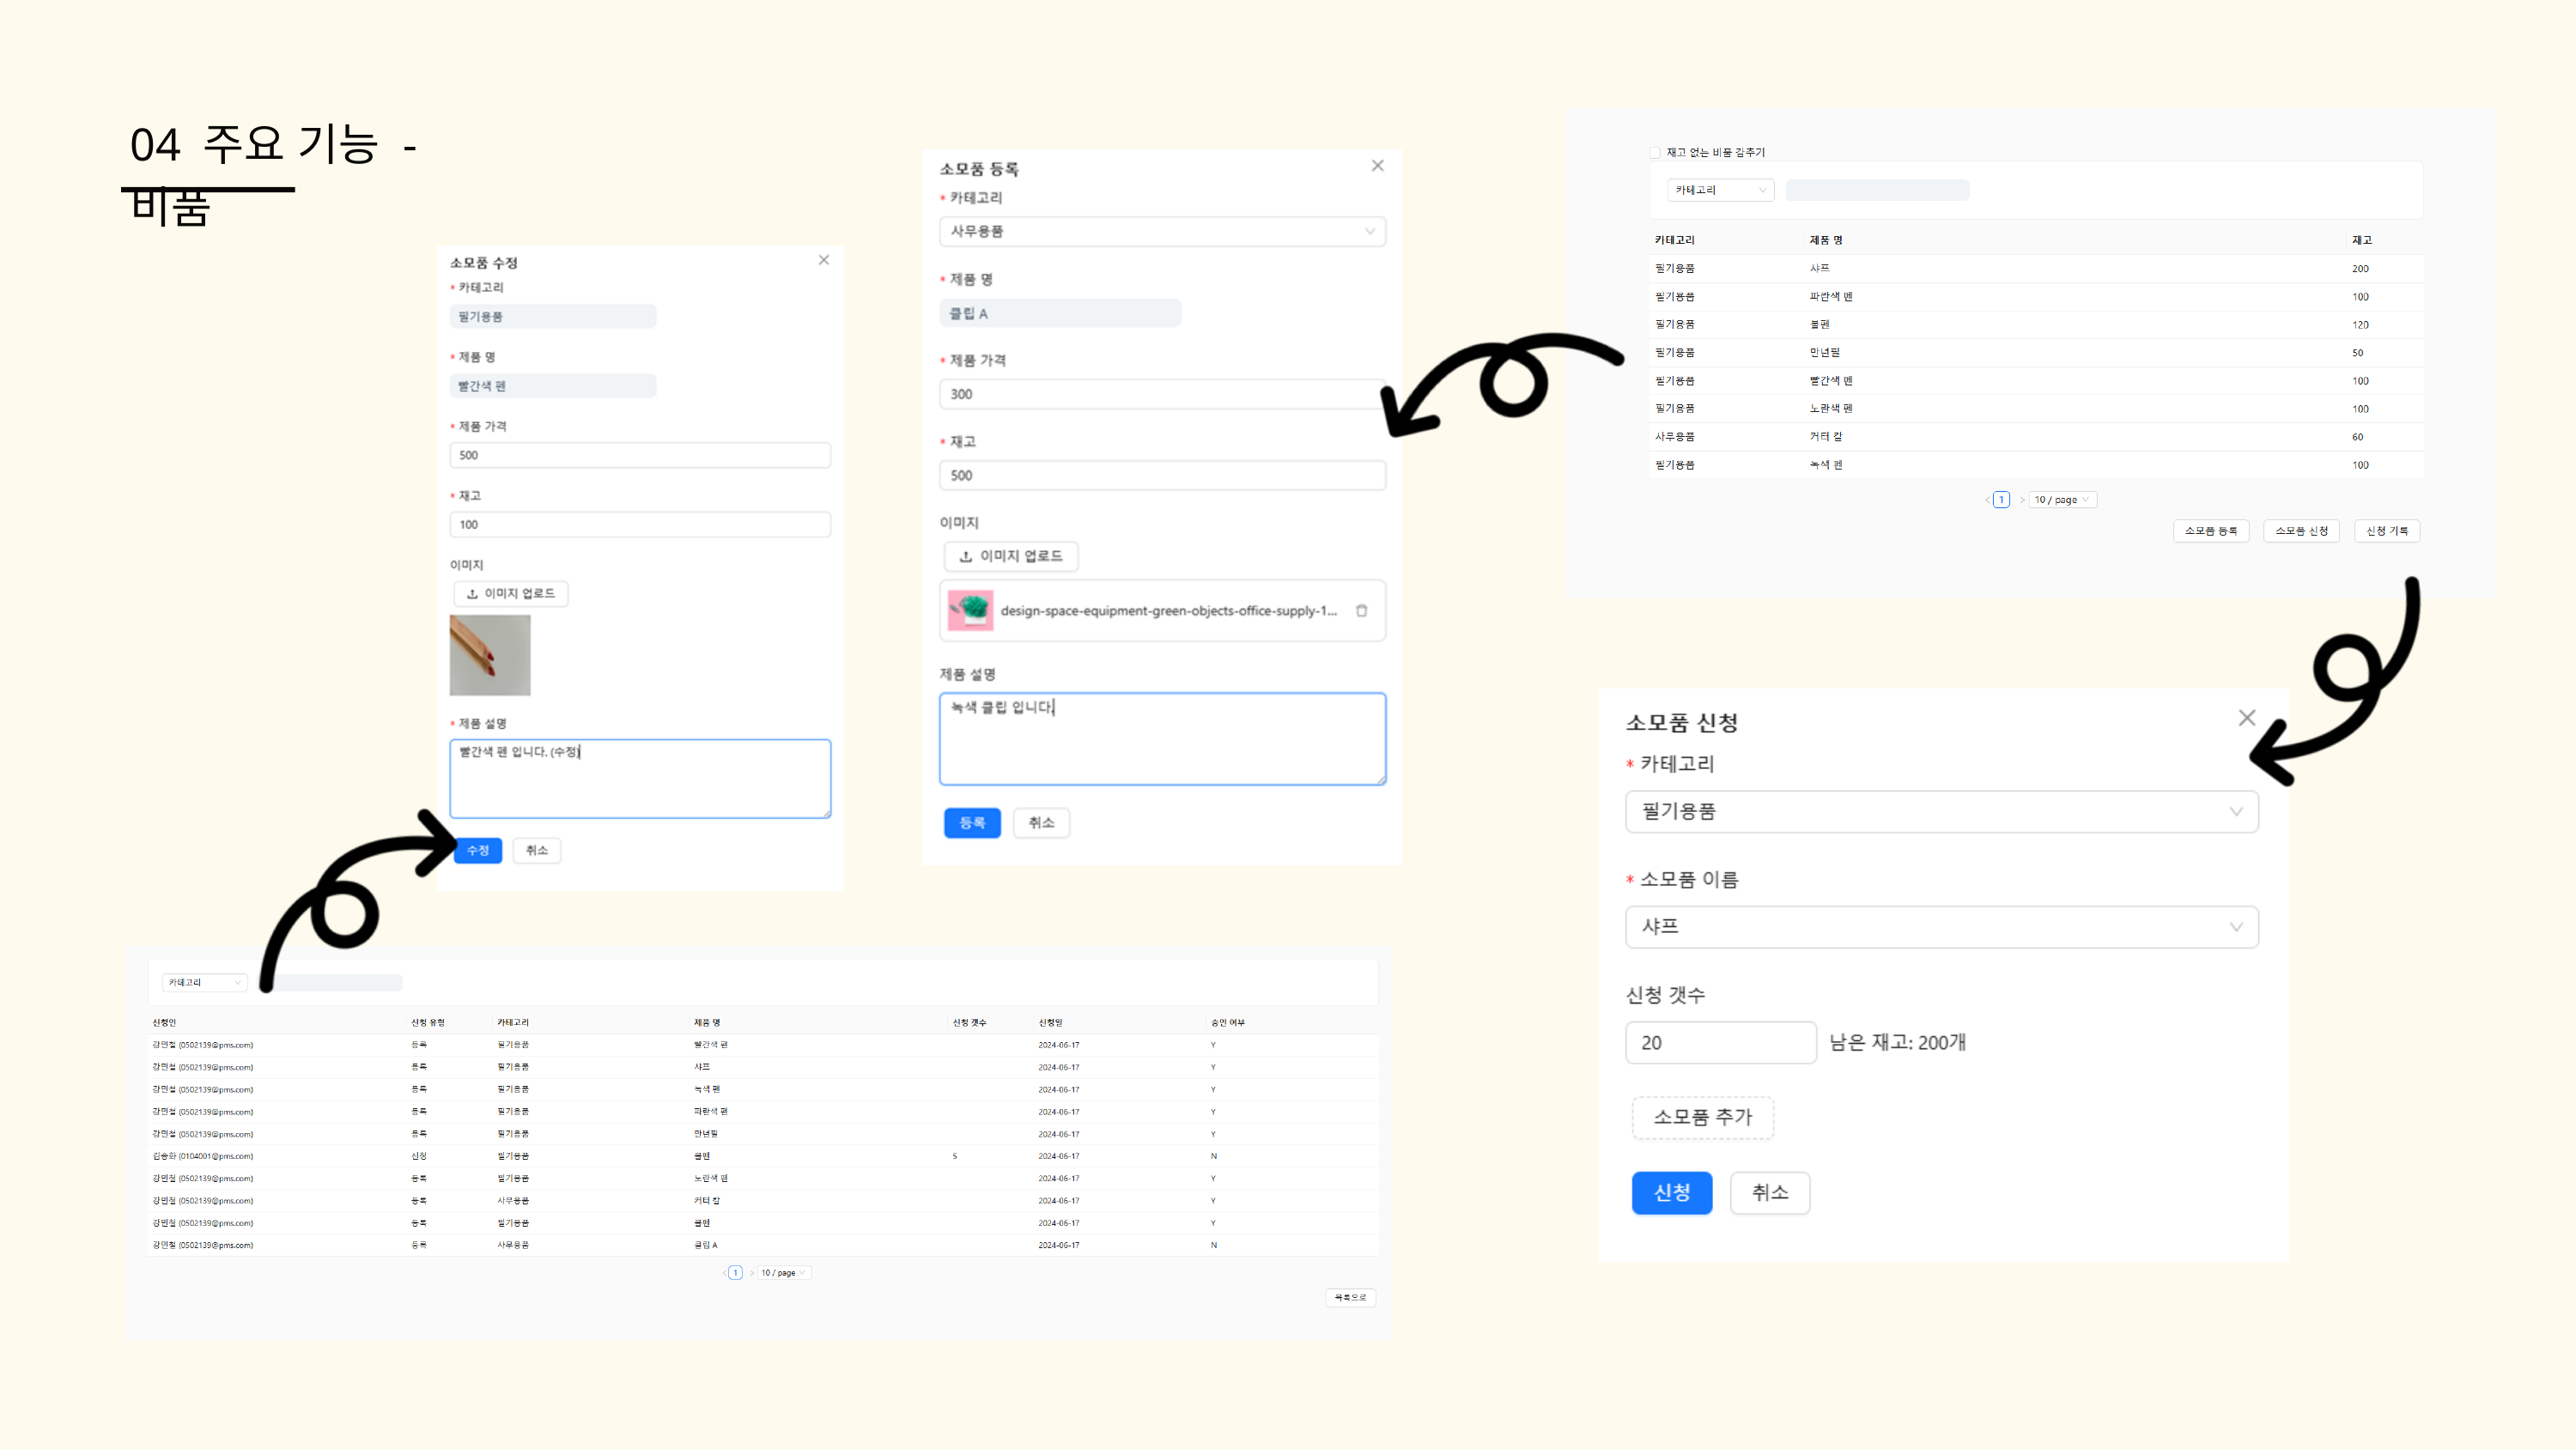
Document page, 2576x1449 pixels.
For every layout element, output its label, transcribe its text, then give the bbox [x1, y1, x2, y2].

picture [922, 107, 2497, 1262]
picture [125, 246, 1394, 1342]
text_box 04 주요 기능 - 비품 [130, 107, 505, 233]
